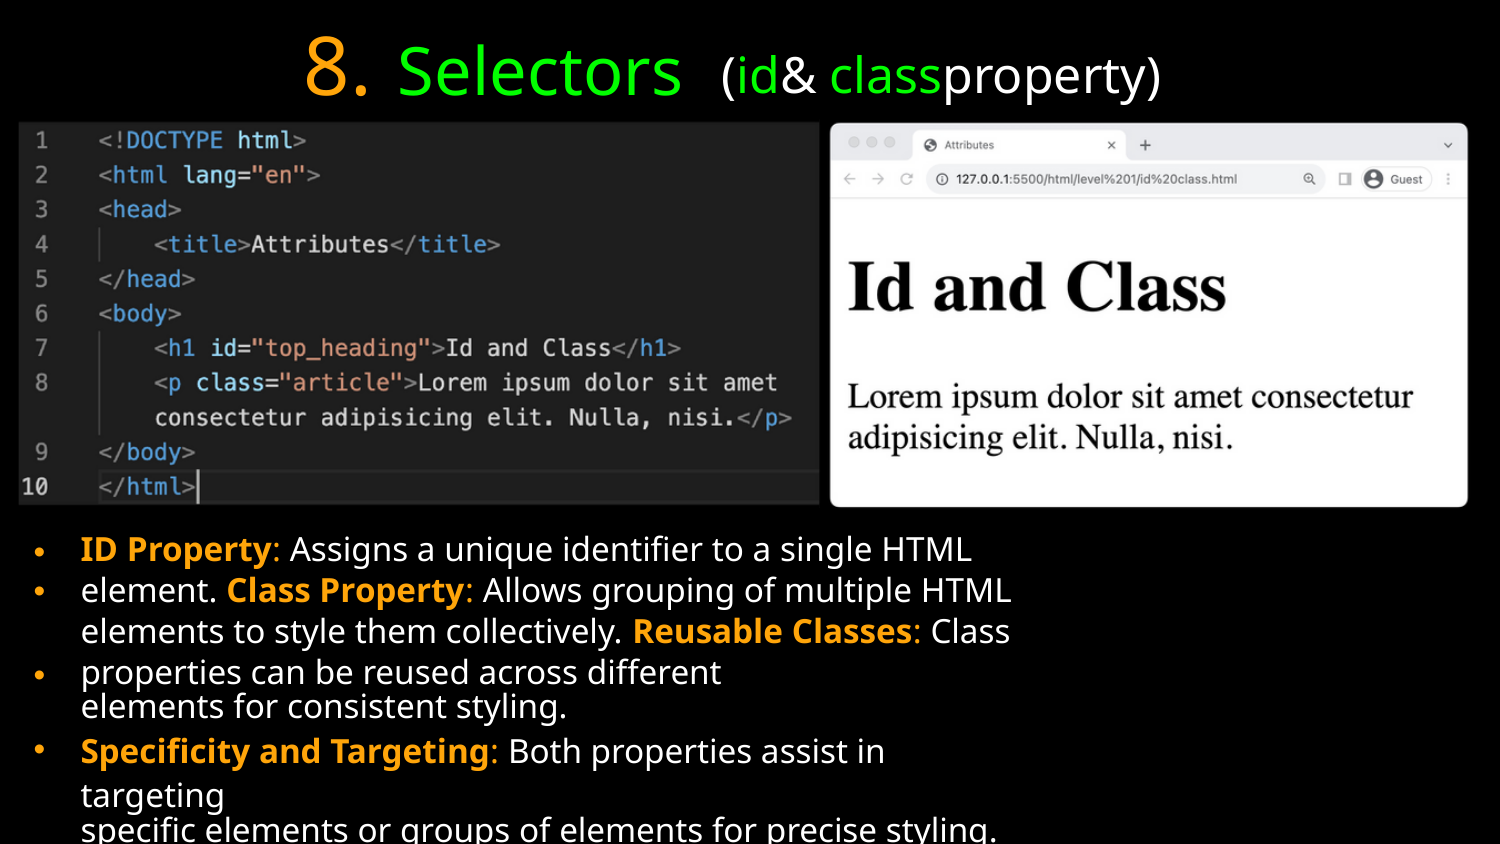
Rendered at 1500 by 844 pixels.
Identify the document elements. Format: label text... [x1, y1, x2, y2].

text_box 8. [303, 0, 375, 112]
text_box ID Property: Assigns a unique identifier to a single HTML element. Class Property: Allows grouping of multiple HTML elements to style them collectively. Reusable Classes: Class properties can be reused across different elements for consistent styling. Specificity and Targeting: Both properties assist in targeting specific elements or groups of elements for precise styling. [80, 527, 1021, 844]
text_box (id& classproperty) [721, 33, 1207, 104]
text_box • • • • [33, 530, 46, 768]
text_box [18, 115, 1482, 517]
text_box Selectors [397, 15, 728, 109]
